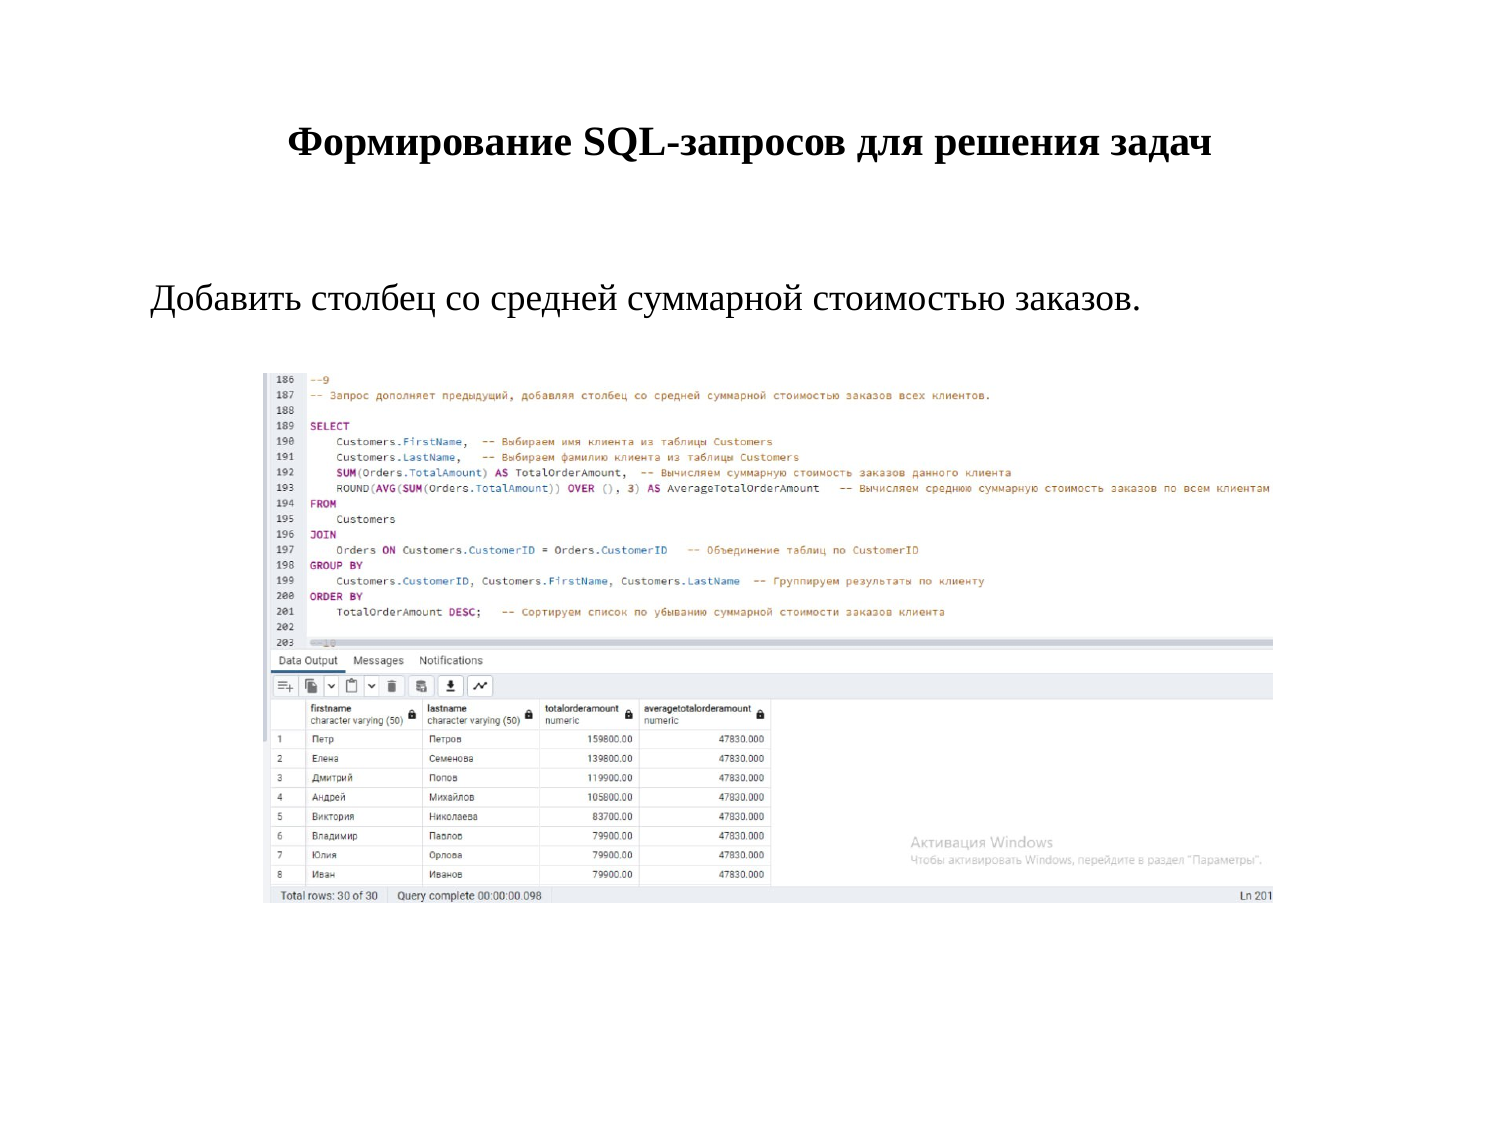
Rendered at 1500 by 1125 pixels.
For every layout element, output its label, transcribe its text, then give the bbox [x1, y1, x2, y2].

picture [262, 373, 1273, 903]
text_box Добавить столбец со средней суммарной стоимостью заказов. [135, 243, 1447, 326]
title Формирование SQL-запросов для решения задач [75, 45, 1425, 233]
